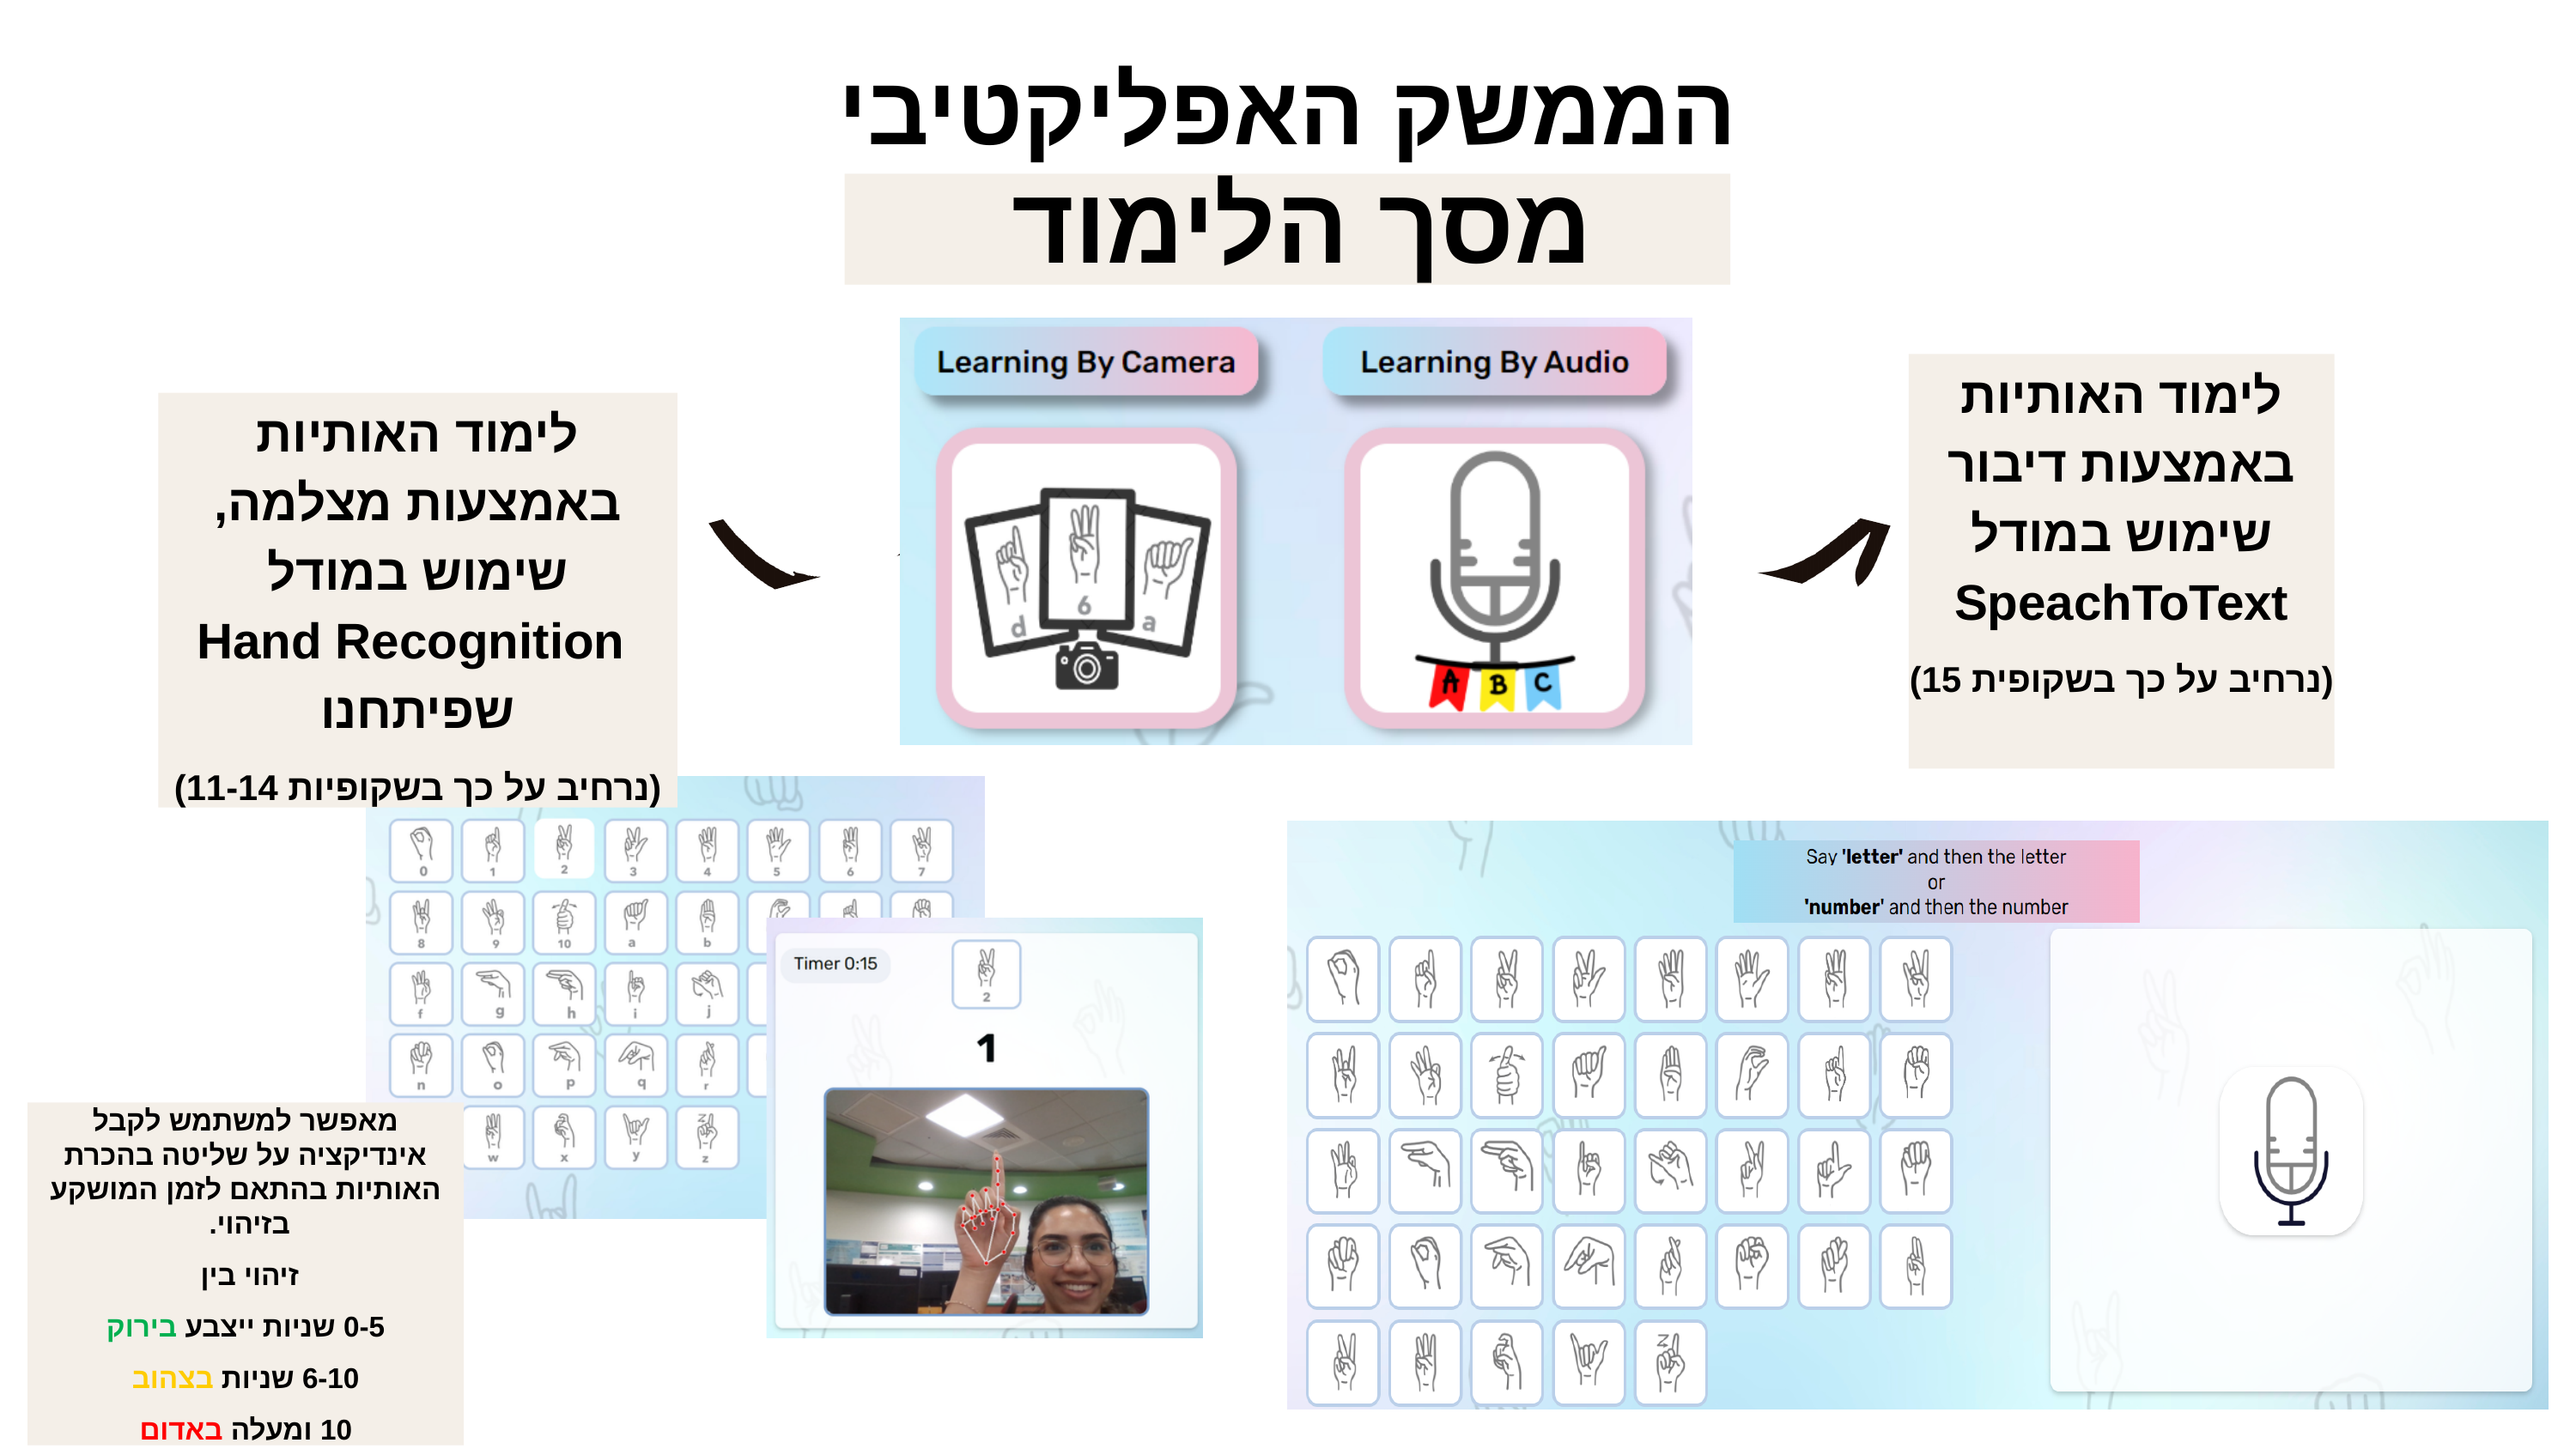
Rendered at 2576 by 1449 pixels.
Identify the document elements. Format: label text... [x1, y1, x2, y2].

text_box מאפשר למשתמש לקבל אינדיקציה על שליטה בהכרת האותיות בהתאם לזמן המושקע בזיהוי. זיהוי בין 0-5 שניות ייצבע בירוק 6-10 שניות בצהוב 10 ומעלה באדום [27, 1102, 465, 1446]
text_box מסך הלימוד [844, 173, 1731, 285]
text_box [682, 471, 896, 609]
text_box לימוד האותיות באמצעות מצלמה, שימוש במודל Hand Recognition שפיתחנו (נרחיב על כך בשקופיות 11-14) [158, 392, 677, 808]
text_box הממשק האפליקטיבי [709, 3, 1867, 164]
text_box לימוד האותיות באמצעות דיבור שימוש במודל SpeachToText (נרחיב על כך בשקופית 15) [1908, 354, 2335, 769]
picture [1287, 821, 2549, 1410]
text_box [1695, 477, 1896, 603]
text_box [365, 776, 985, 1219]
text_box [766, 918, 1203, 1338]
picture [900, 318, 1692, 746]
